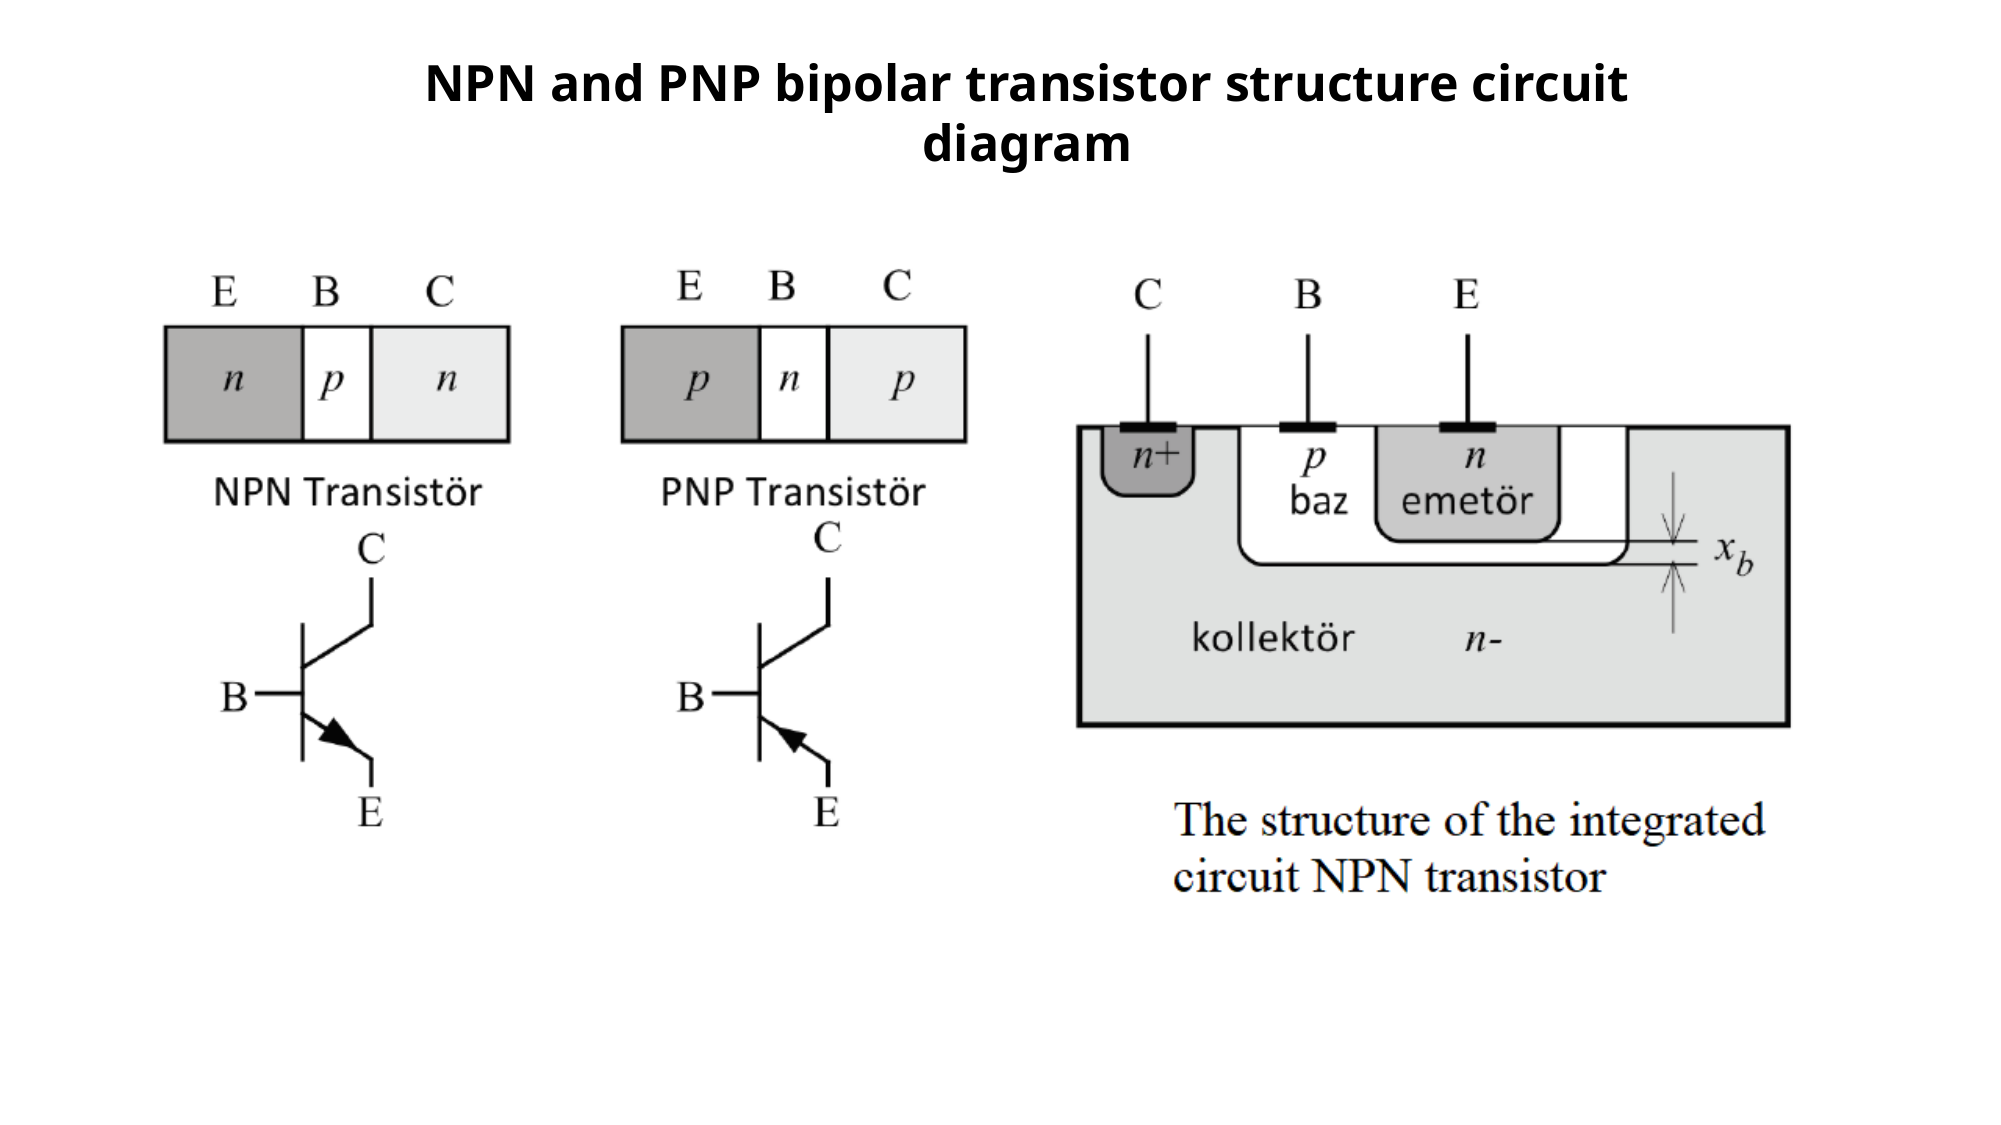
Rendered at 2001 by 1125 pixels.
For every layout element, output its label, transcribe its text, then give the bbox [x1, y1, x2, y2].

picture [130, 246, 1888, 961]
text_box NPN and PNP bipolar transistor structure circuit diagram [337, 43, 1717, 179]
